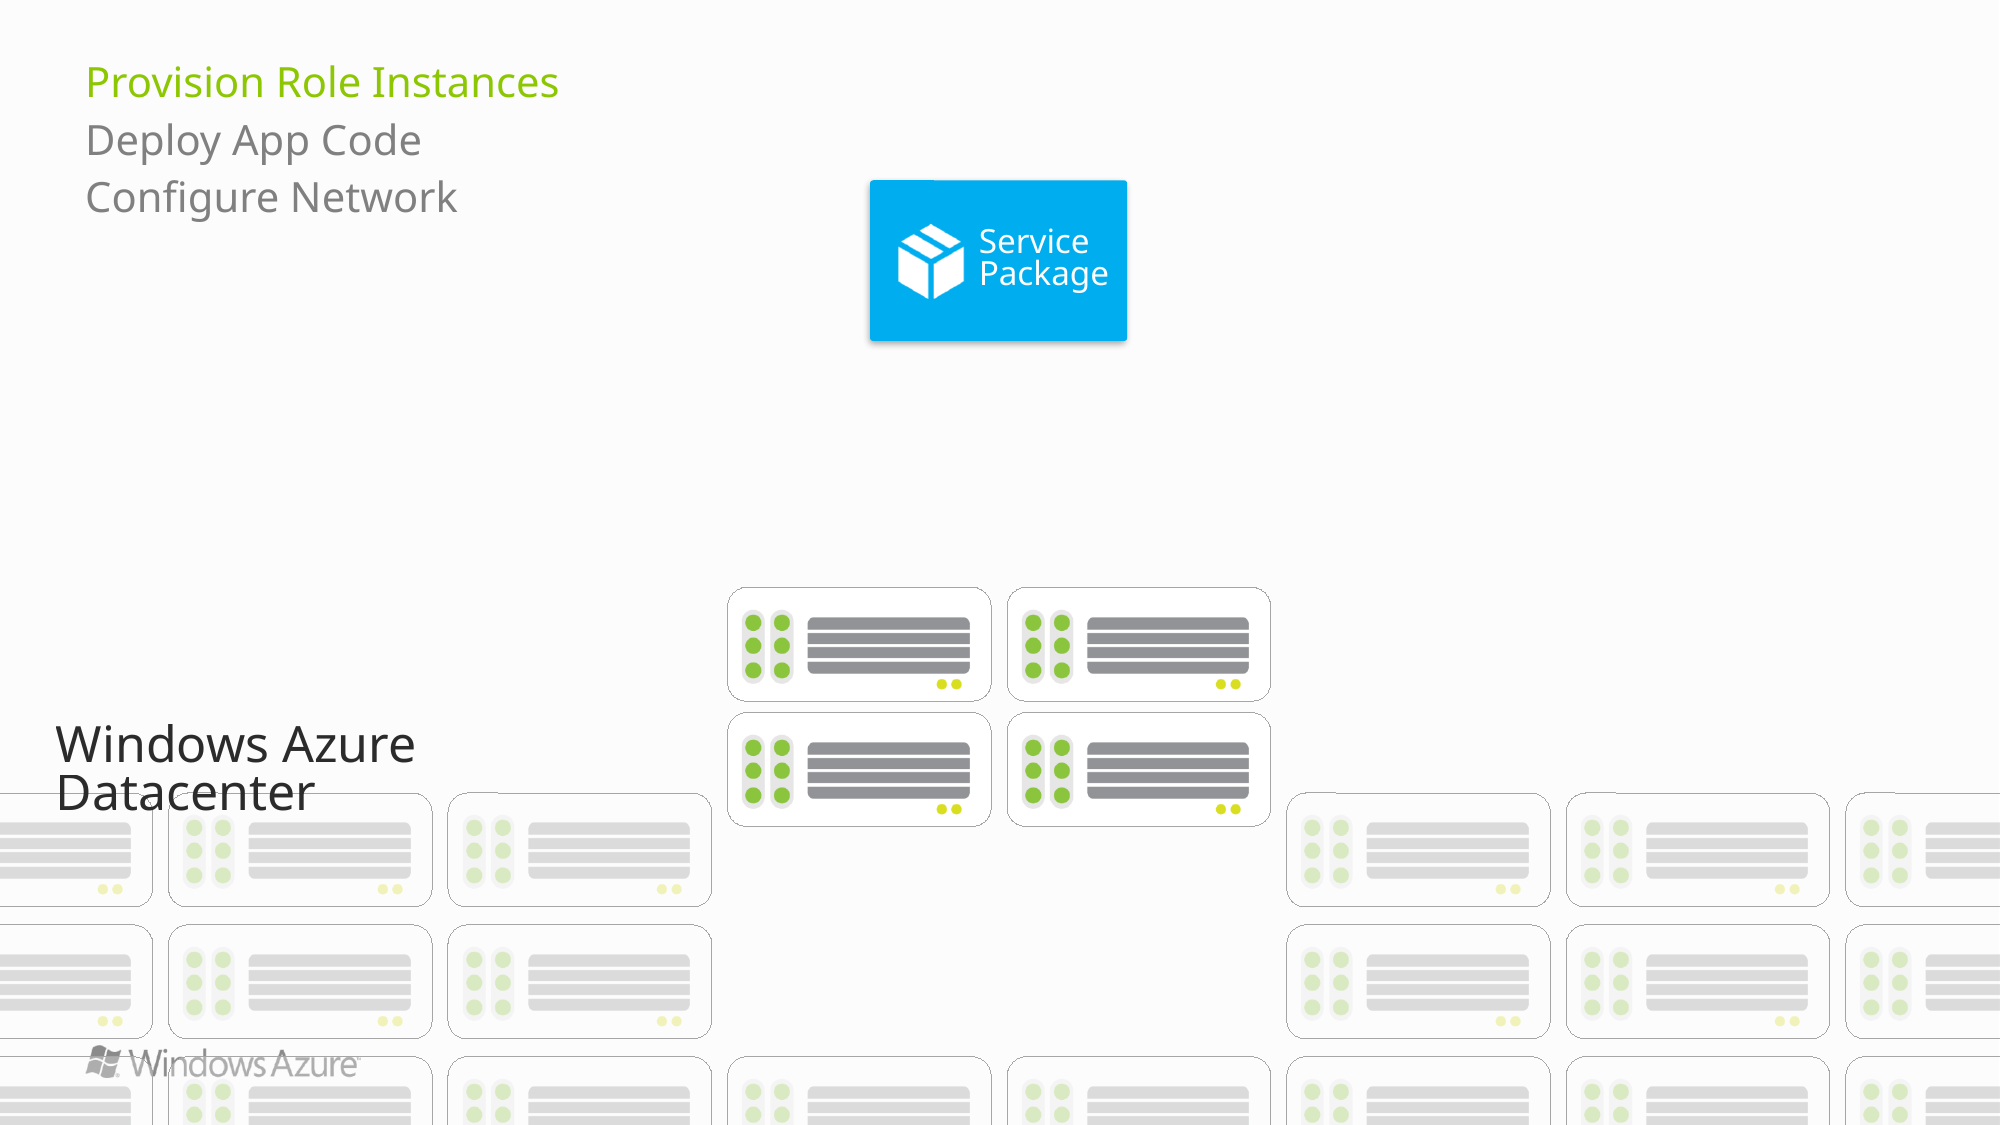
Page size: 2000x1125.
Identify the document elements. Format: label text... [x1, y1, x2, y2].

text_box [869, 180, 1128, 342]
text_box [727, 712, 1272, 827]
text_box Provision Role Instances Deploy App Code Configure Network [85, 61, 670, 222]
text_box Windows Azure Datacenter [55, 724, 652, 790]
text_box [0, 792, 2000, 1125]
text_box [727, 587, 1272, 702]
